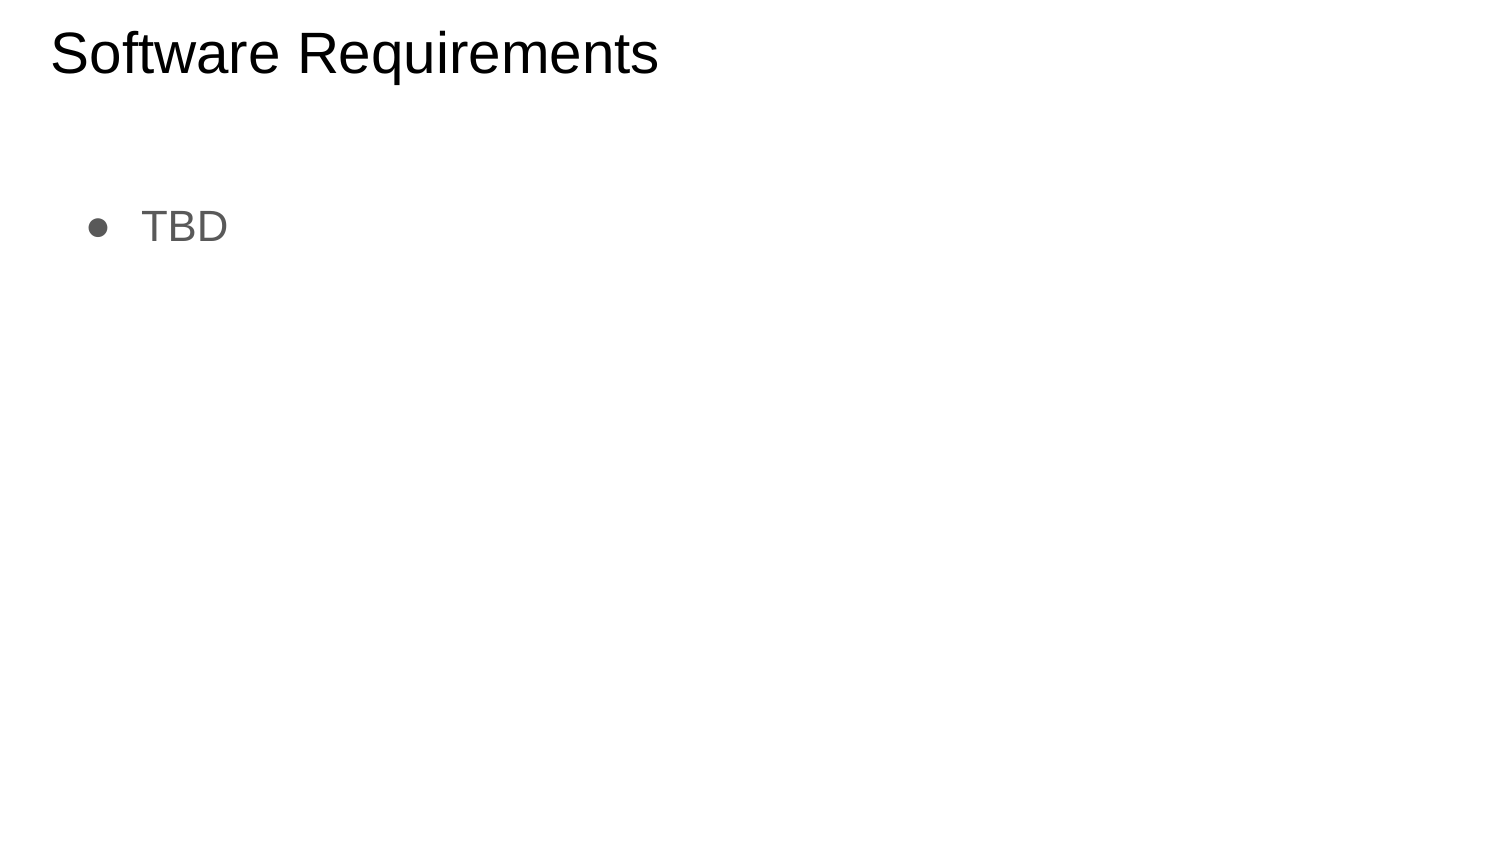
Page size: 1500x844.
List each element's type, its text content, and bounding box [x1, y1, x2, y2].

title Software Requirements [35, 0, 1434, 95]
list TBD [51, 189, 1449, 750]
